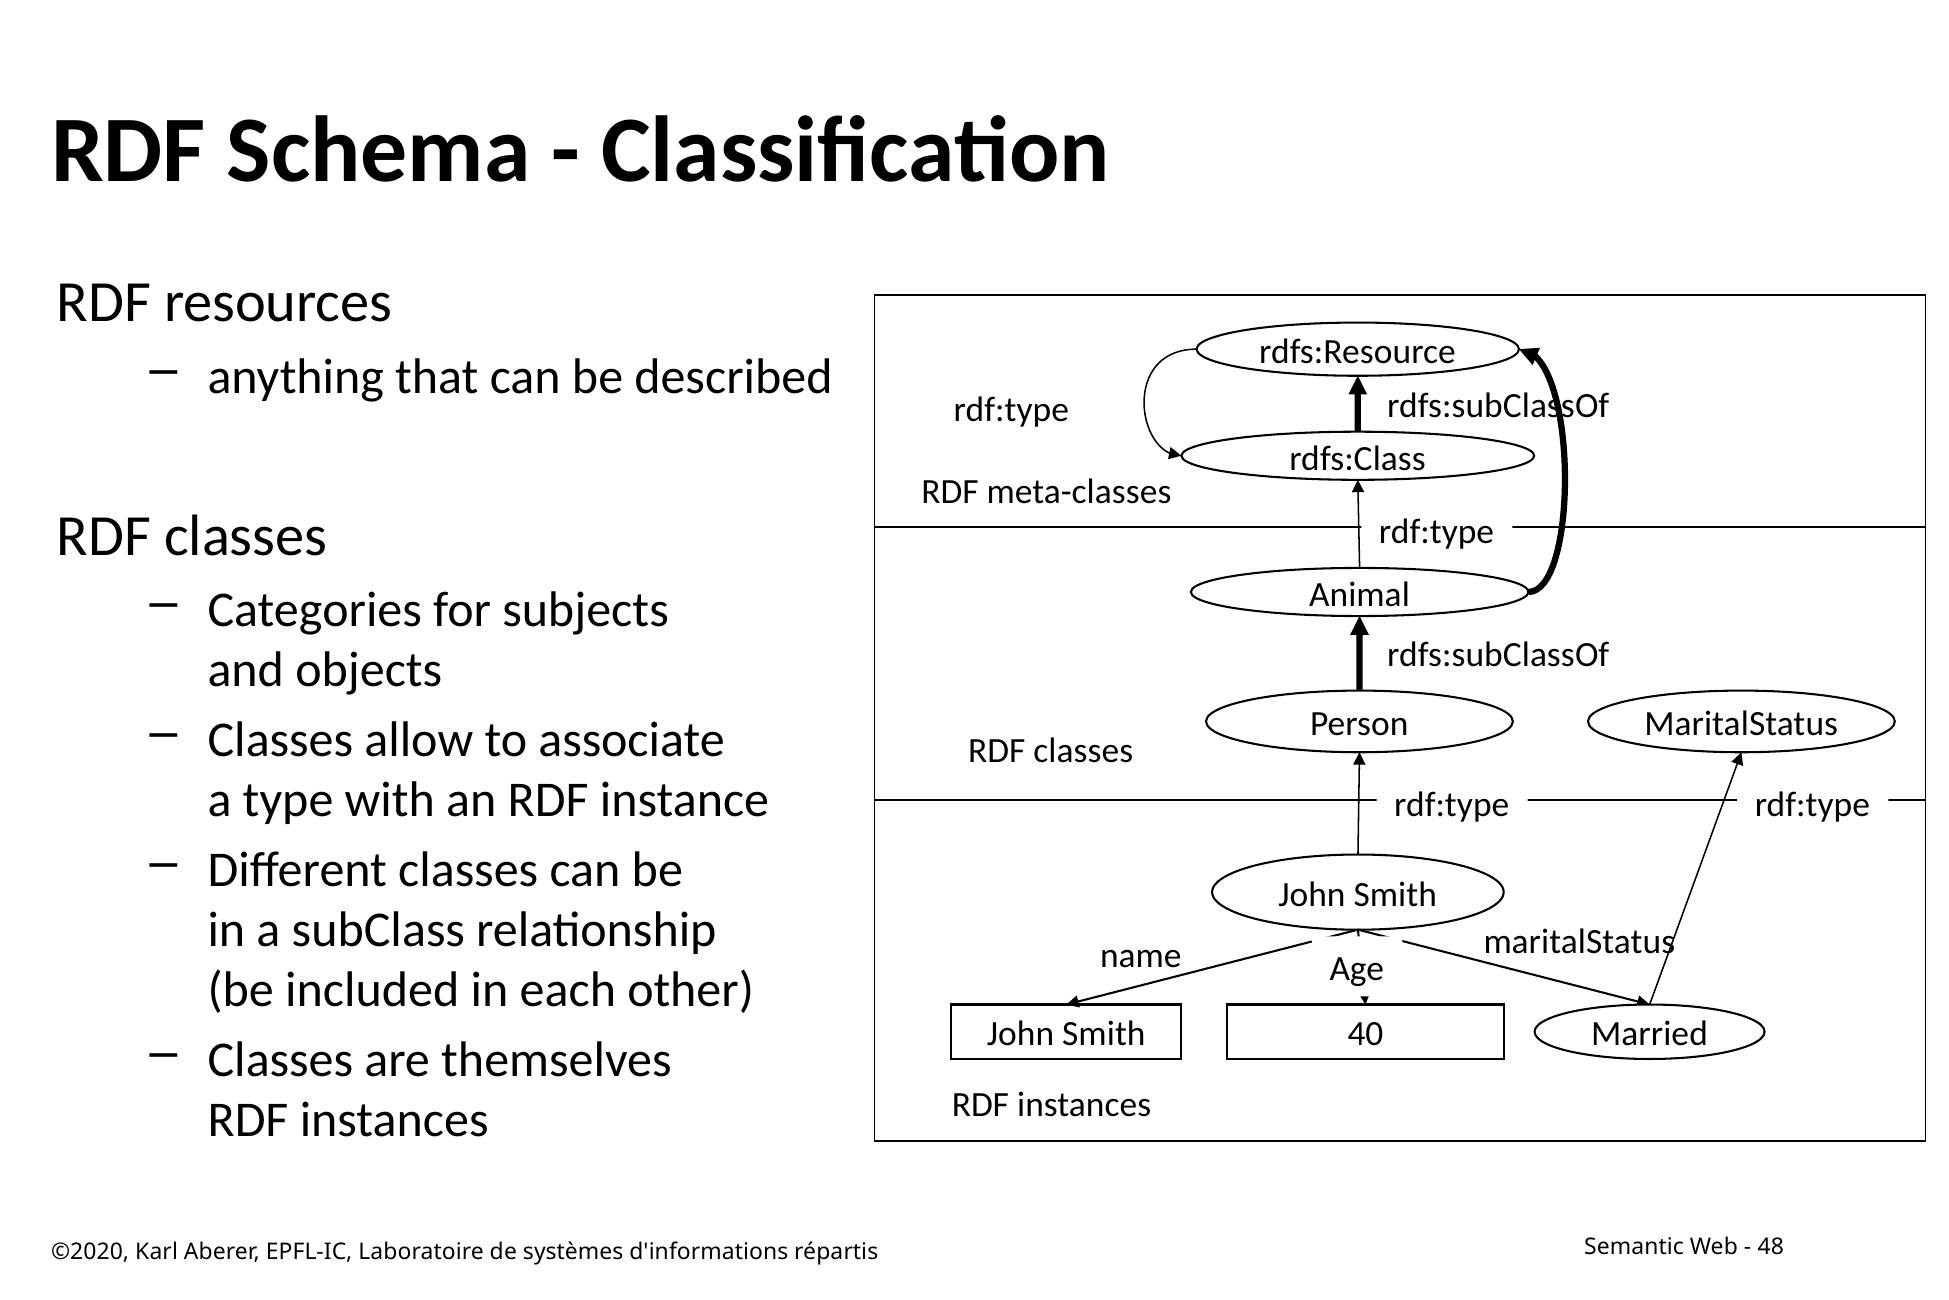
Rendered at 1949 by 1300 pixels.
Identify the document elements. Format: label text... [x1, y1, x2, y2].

text_box RDF instances [934, 1072, 1170, 1133]
text_box RDF classes [950, 717, 1152, 779]
text_box rdfs:subClassOf [1532, 373, 1558, 434]
text_box rdfs:subClassOf [1551, 373, 1628, 434]
text_box RDF meta-classes [903, 458, 1190, 519]
text_box [874, 527, 1926, 800]
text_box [1518, 349, 1529, 593]
text_box rdf:type [1376, 772, 1528, 833]
list RDF resources anything that can be described RDF classes Categories for subjects and objects Classes allow to associate a type with an RDF instance Different classes can be in a subClass relationship (be included in each other) Classes are themselves RDF instances [37, 253, 1809, 1208]
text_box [1649, 751, 1742, 1005]
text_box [1359, 929, 1644, 1005]
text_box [1066, 929, 1359, 1005]
text_box rdfs:subClassOf [1369, 373, 1513, 434]
text_box Animal [1190, 567, 1519, 617]
title RDF Schema - Classification [32, 57, 1803, 232]
text_box [874, 295, 1926, 527]
text_box rdfs:Class [1189, 431, 1513, 480]
text_box rdf:type [1365, 499, 1513, 560]
footer ©2020, Karl Aberer, EPFL-IC, Laboratoire de systèmes d'informations répartis [32, 1227, 1284, 1271]
text_box Married [1534, 1013, 1765, 1059]
text_box rdfs:Resource [1197, 322, 1519, 376]
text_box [1181, 349, 1197, 456]
text_box MaritalStatus [1587, 690, 1895, 753]
text_box rdf:type [1746, 772, 1889, 833]
text_box rdf:type [936, 376, 1088, 438]
text_box [874, 800, 1926, 1141]
